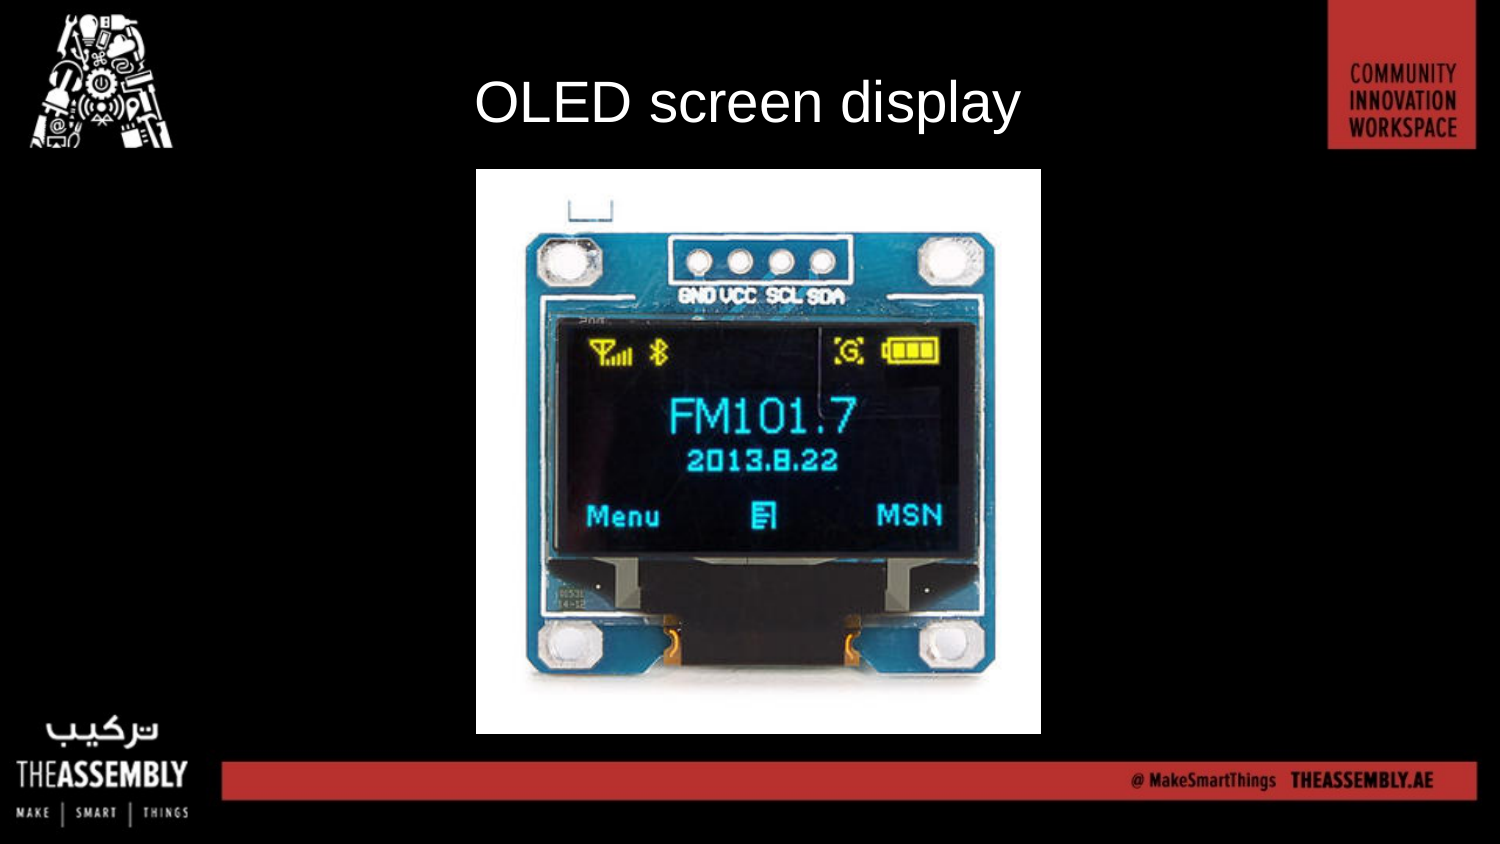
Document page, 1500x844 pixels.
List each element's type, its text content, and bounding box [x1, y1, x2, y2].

title OLED screen display [234, 48, 1234, 143]
picture [0, 0, 1500, 844]
